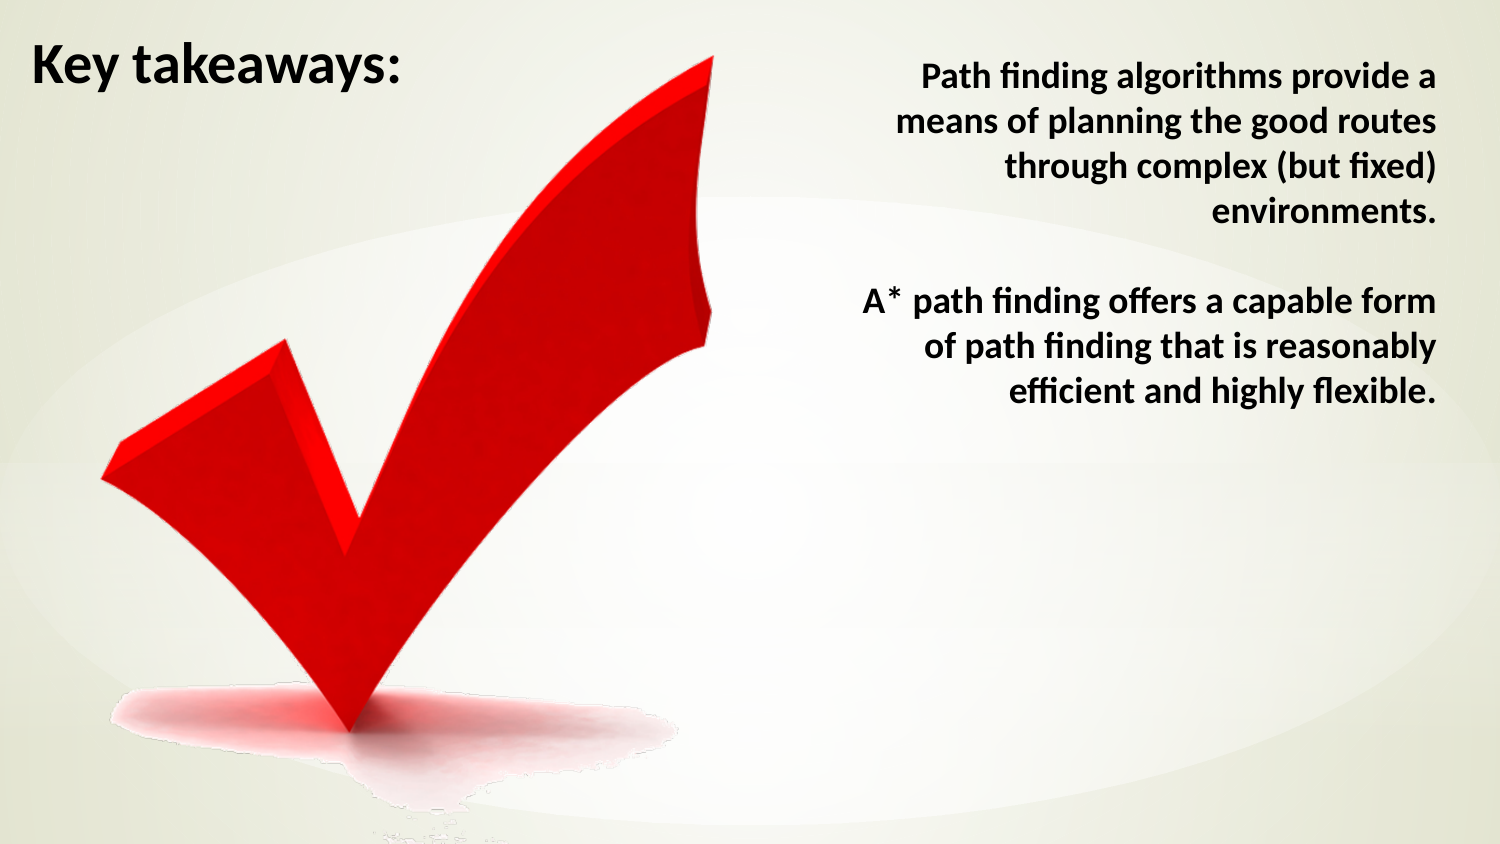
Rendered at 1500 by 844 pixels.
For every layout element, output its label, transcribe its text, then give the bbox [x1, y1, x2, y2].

text_box Key takeaways: [17, 18, 626, 159]
text_box Path finding algorithms provide a means of planning the good routes through complex (but fixed) environments. A* path finding offers a capable form of path finding that is reasonably efficient and highly flexible. [844, 43, 1453, 185]
picture [100, 54, 715, 844]
